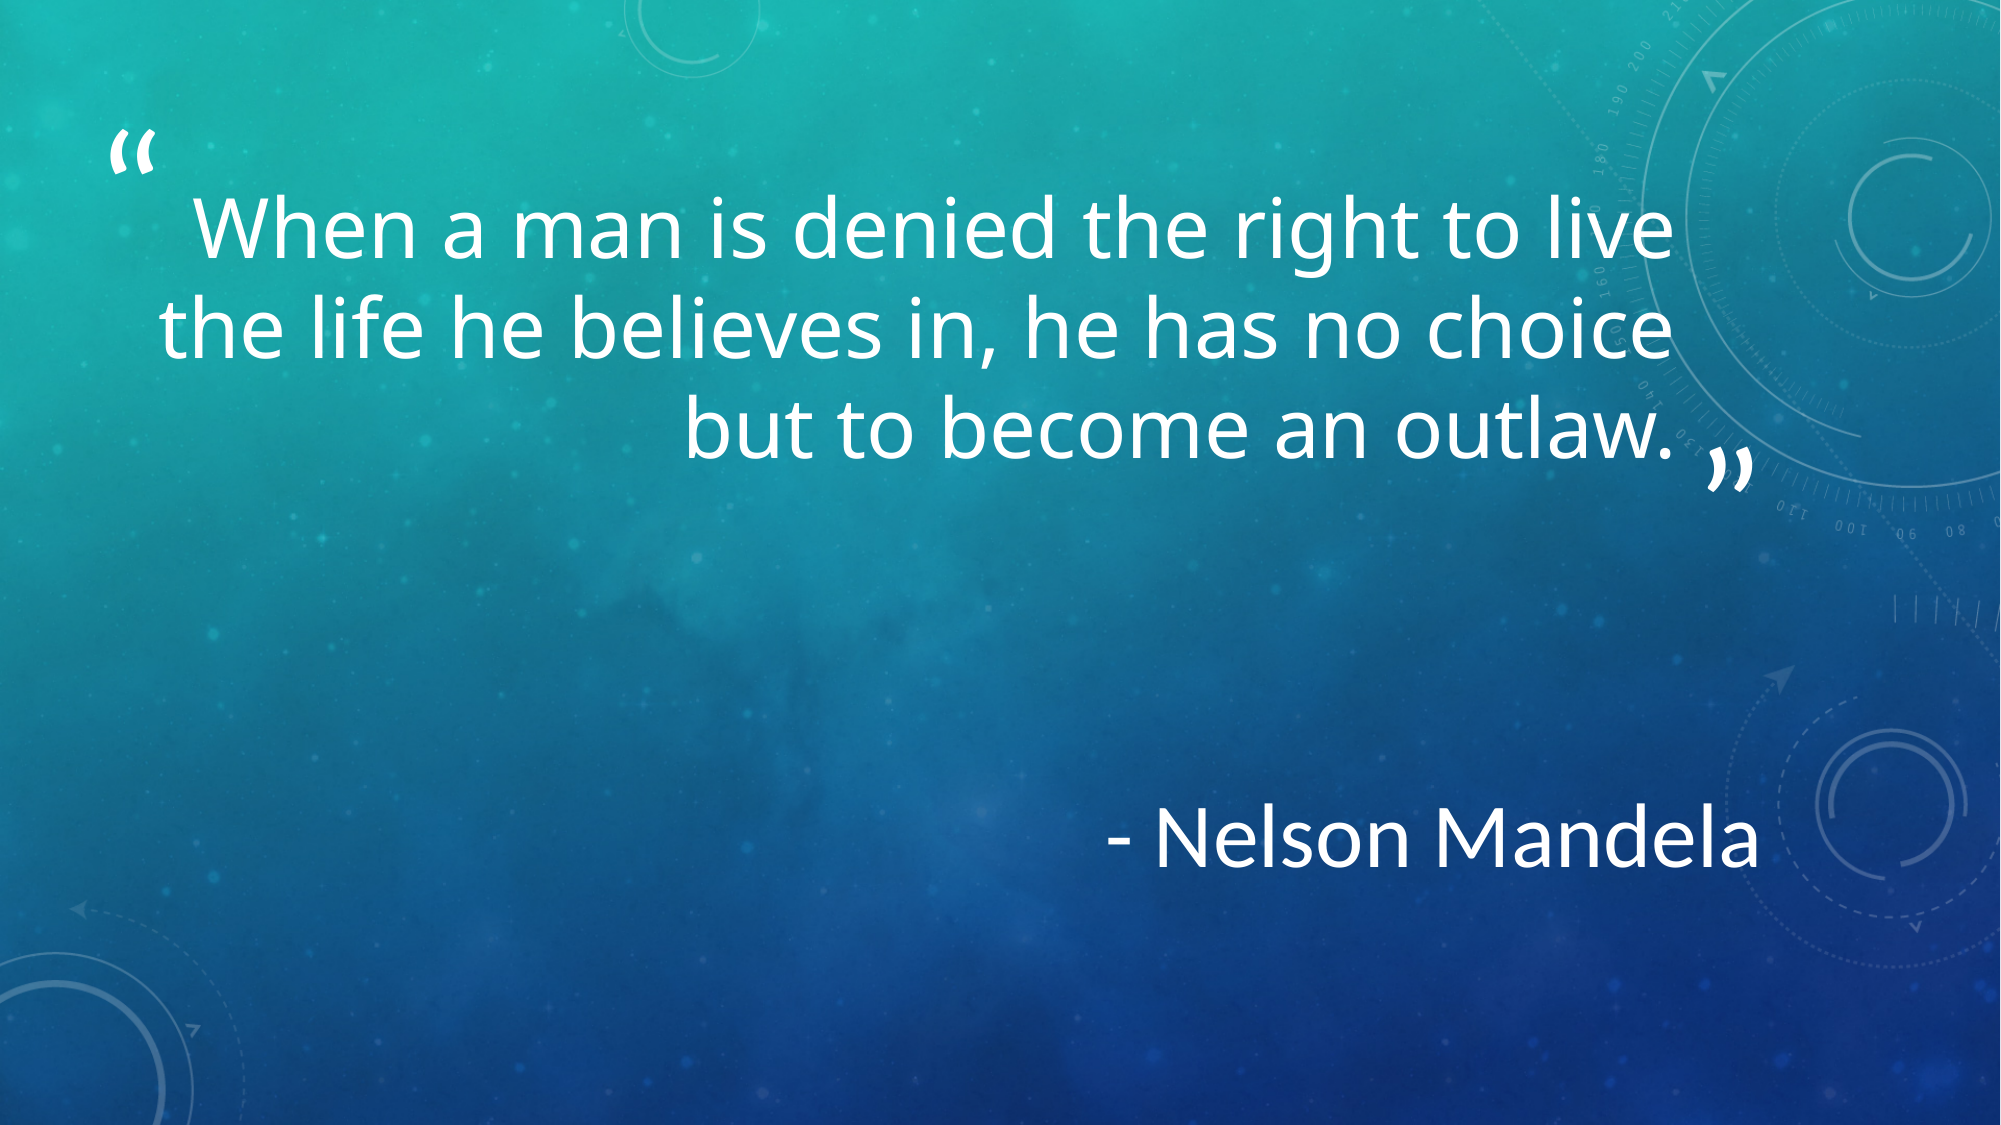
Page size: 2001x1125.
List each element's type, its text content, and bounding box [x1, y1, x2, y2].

title When a man is denied the right to live the life he believes in, he has no choice but to become an outlaw. [126, 99, 1693, 550]
picture [0, 0, 2001, 1125]
list - Nelson Mandela [112, 712, 1779, 950]
